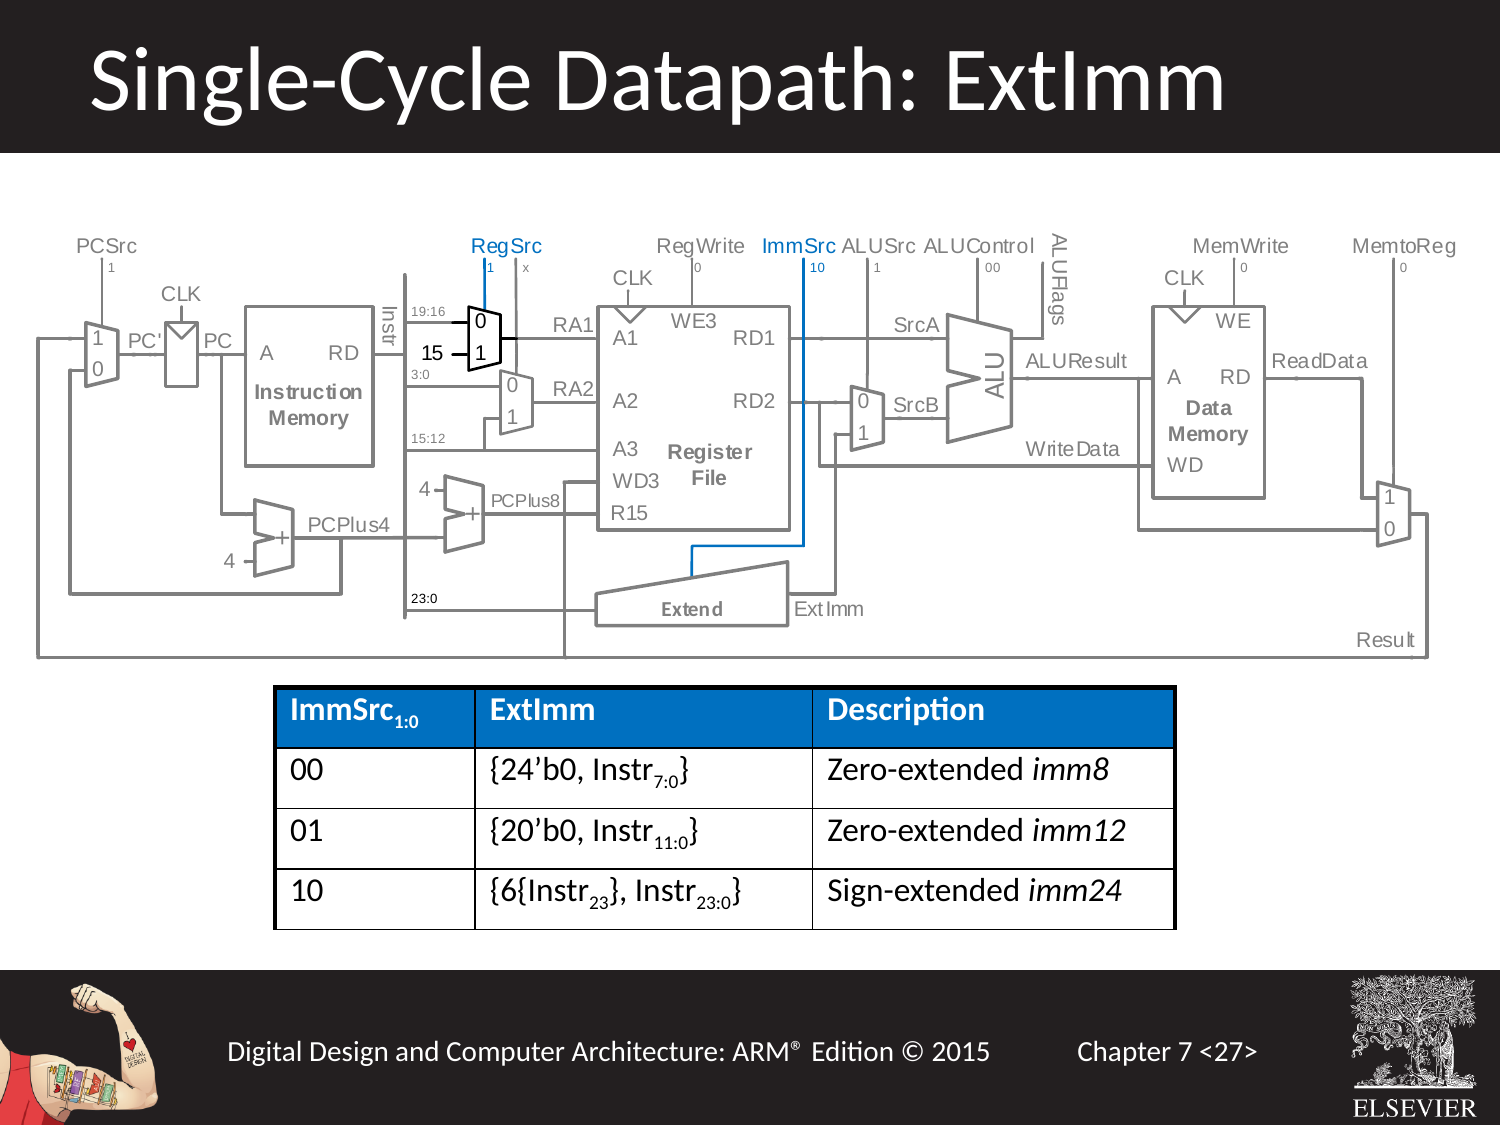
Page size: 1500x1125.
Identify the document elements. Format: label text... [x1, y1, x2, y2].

table_header ImmSrc1:0 [277, 690, 474, 747]
table_cell 00 [277, 749, 474, 808]
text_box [31, 199, 1468, 663]
table_cell Sign-extended imm24 [813, 870, 1173, 929]
table_cell {20’b0, Instr11:0} [476, 809, 812, 868]
table_cell 10 [277, 870, 474, 929]
table_header ExtImm [476, 690, 812, 747]
table_cell 01 [277, 809, 474, 868]
text_box Single-Cycle Datapath: ExtImm [75, 11, 1375, 136]
table_cell {24’b0, Instr7:0} [476, 749, 812, 808]
table_header Description [813, 690, 1173, 747]
table_cell Zero-extended imm8 [813, 749, 1173, 808]
table_cell Zero-extended imm12 [813, 809, 1173, 868]
table_cell {6{Instr23}, Instr23:0} [476, 870, 812, 929]
picture [0, 979, 163, 1125]
picture [1350, 974, 1477, 1117]
